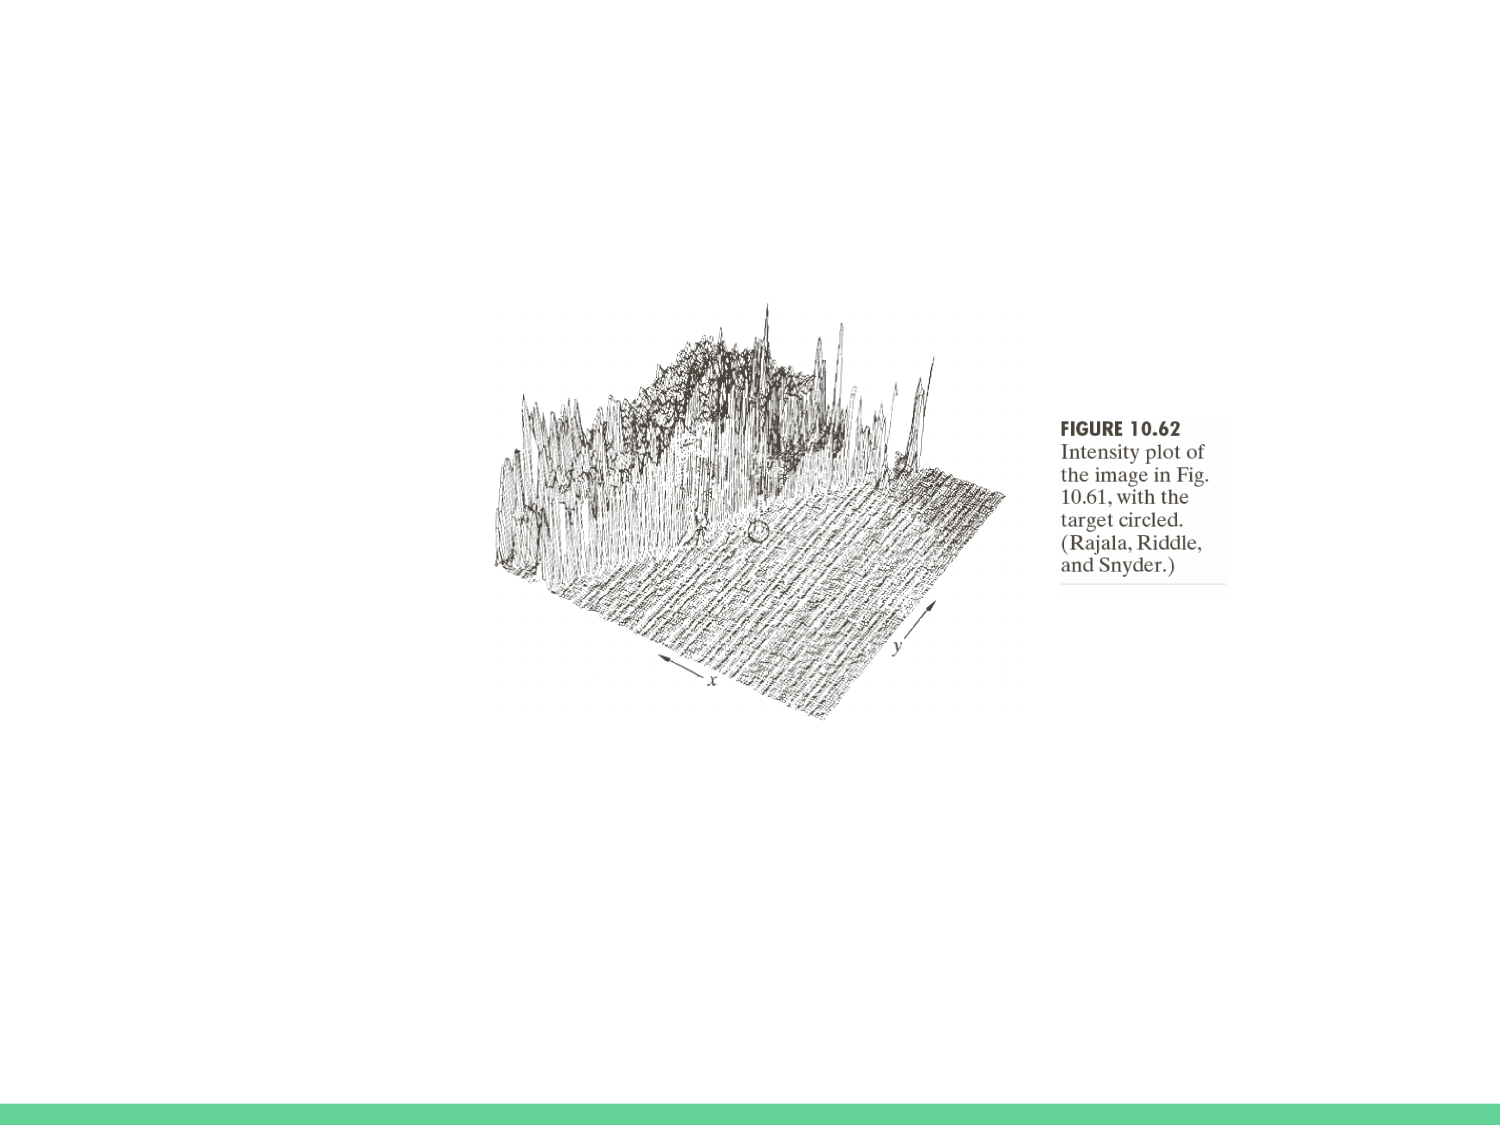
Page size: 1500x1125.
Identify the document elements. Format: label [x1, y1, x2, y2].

picture [476, 295, 1023, 733]
picture [1058, 417, 1228, 598]
